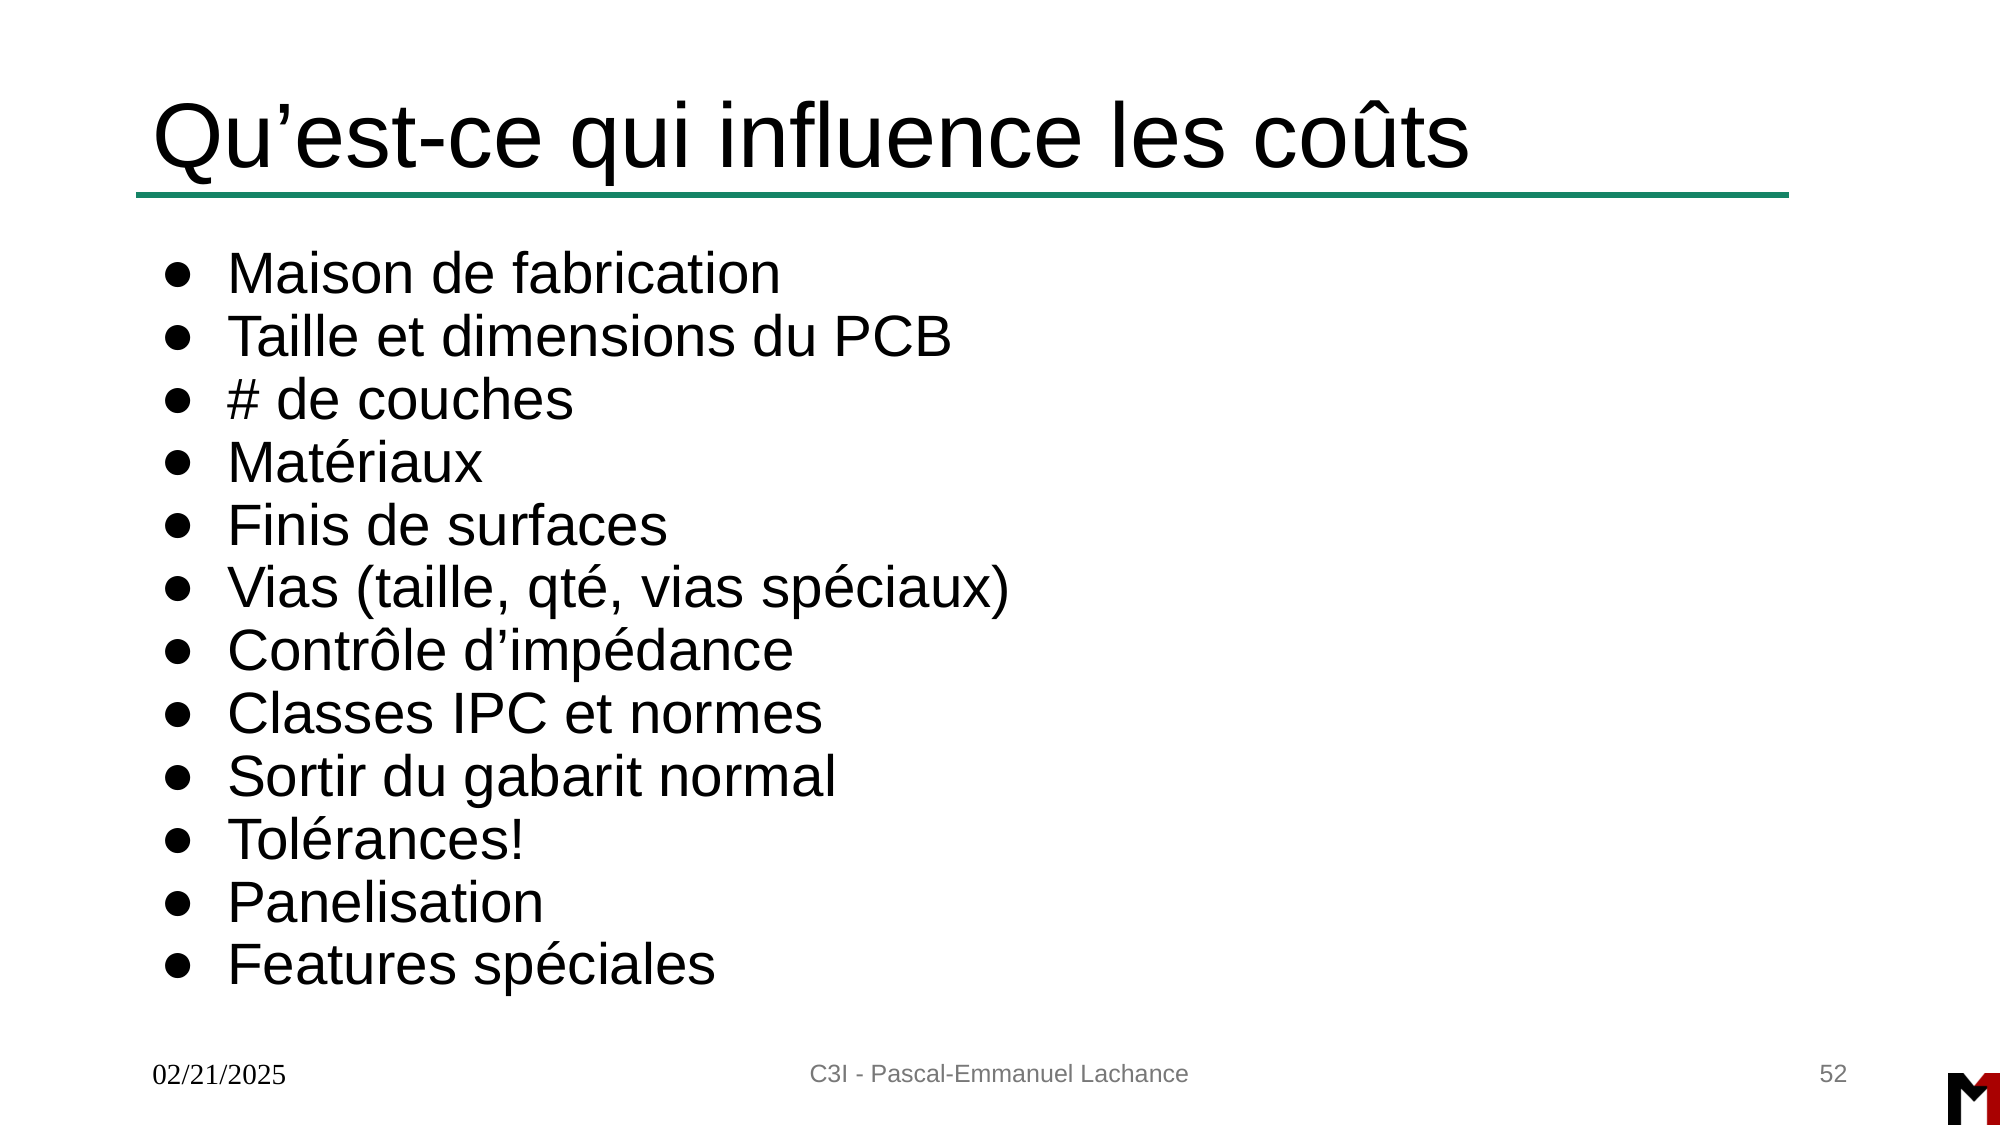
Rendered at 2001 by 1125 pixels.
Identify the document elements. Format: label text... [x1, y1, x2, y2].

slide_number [137, 1042, 588, 1103]
list Maison de fabrication Taille et dimensions du PCB # de couches Matériaux Finis de surfaces Vias (taille, qté, vias spéciaux) Contrôle d’impédance Classes IPC et normes Sortir du gabarit normal Tolérances! Panelisation Features spéciales [137, 236, 1863, 1043]
footer C3I - Pascal-Emmanuel Lachance [662, 1042, 1338, 1103]
title Qu’est-ce qui influence les coûts [137, 29, 1863, 236]
slide_number ‹#› [1412, 1042, 1863, 1103]
picture [1948, 1073, 2000, 1125]
